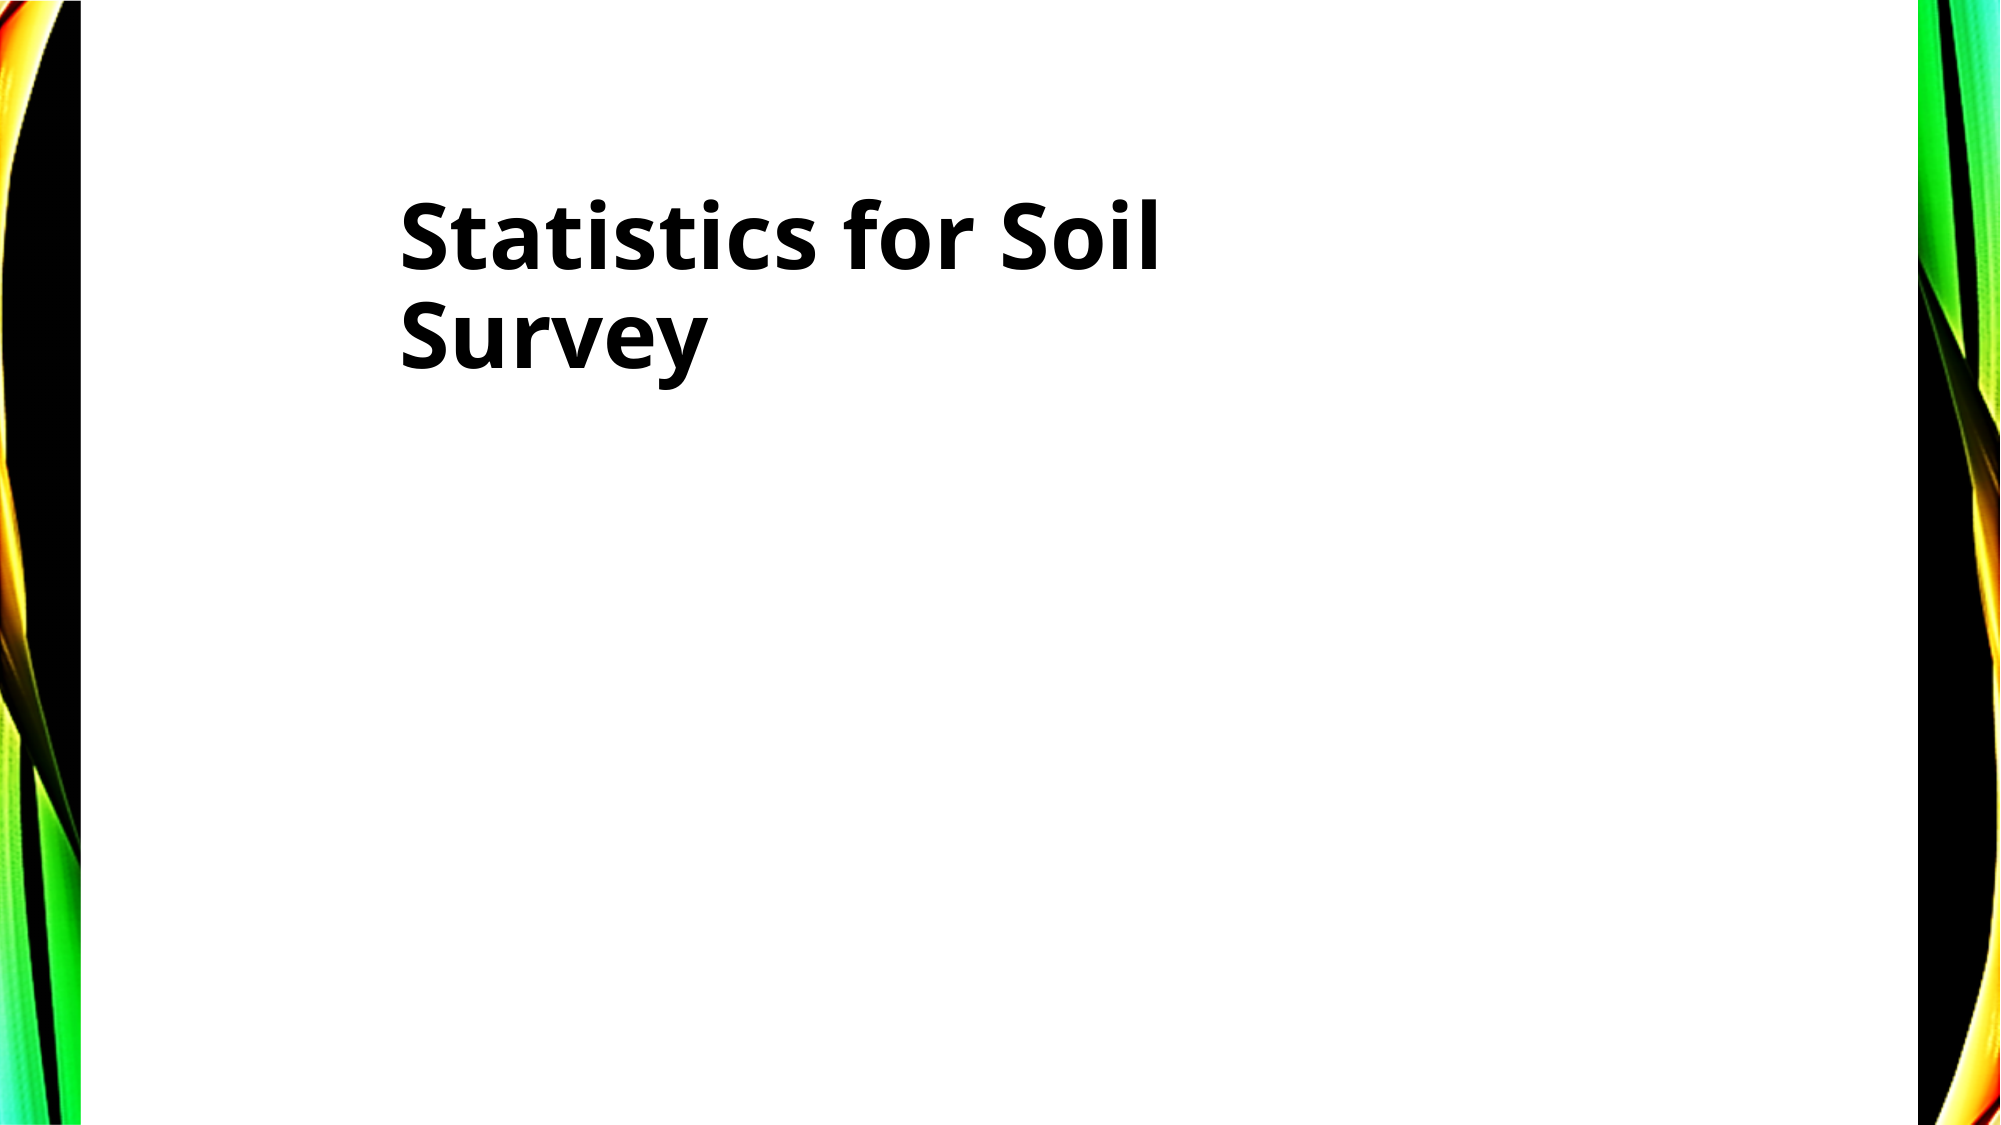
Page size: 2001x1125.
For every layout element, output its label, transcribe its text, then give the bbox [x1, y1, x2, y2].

picture [0, 1, 80, 1124]
title Statistics for Soil Survey [384, 180, 1442, 398]
picture [1918, 0, 2000, 1125]
